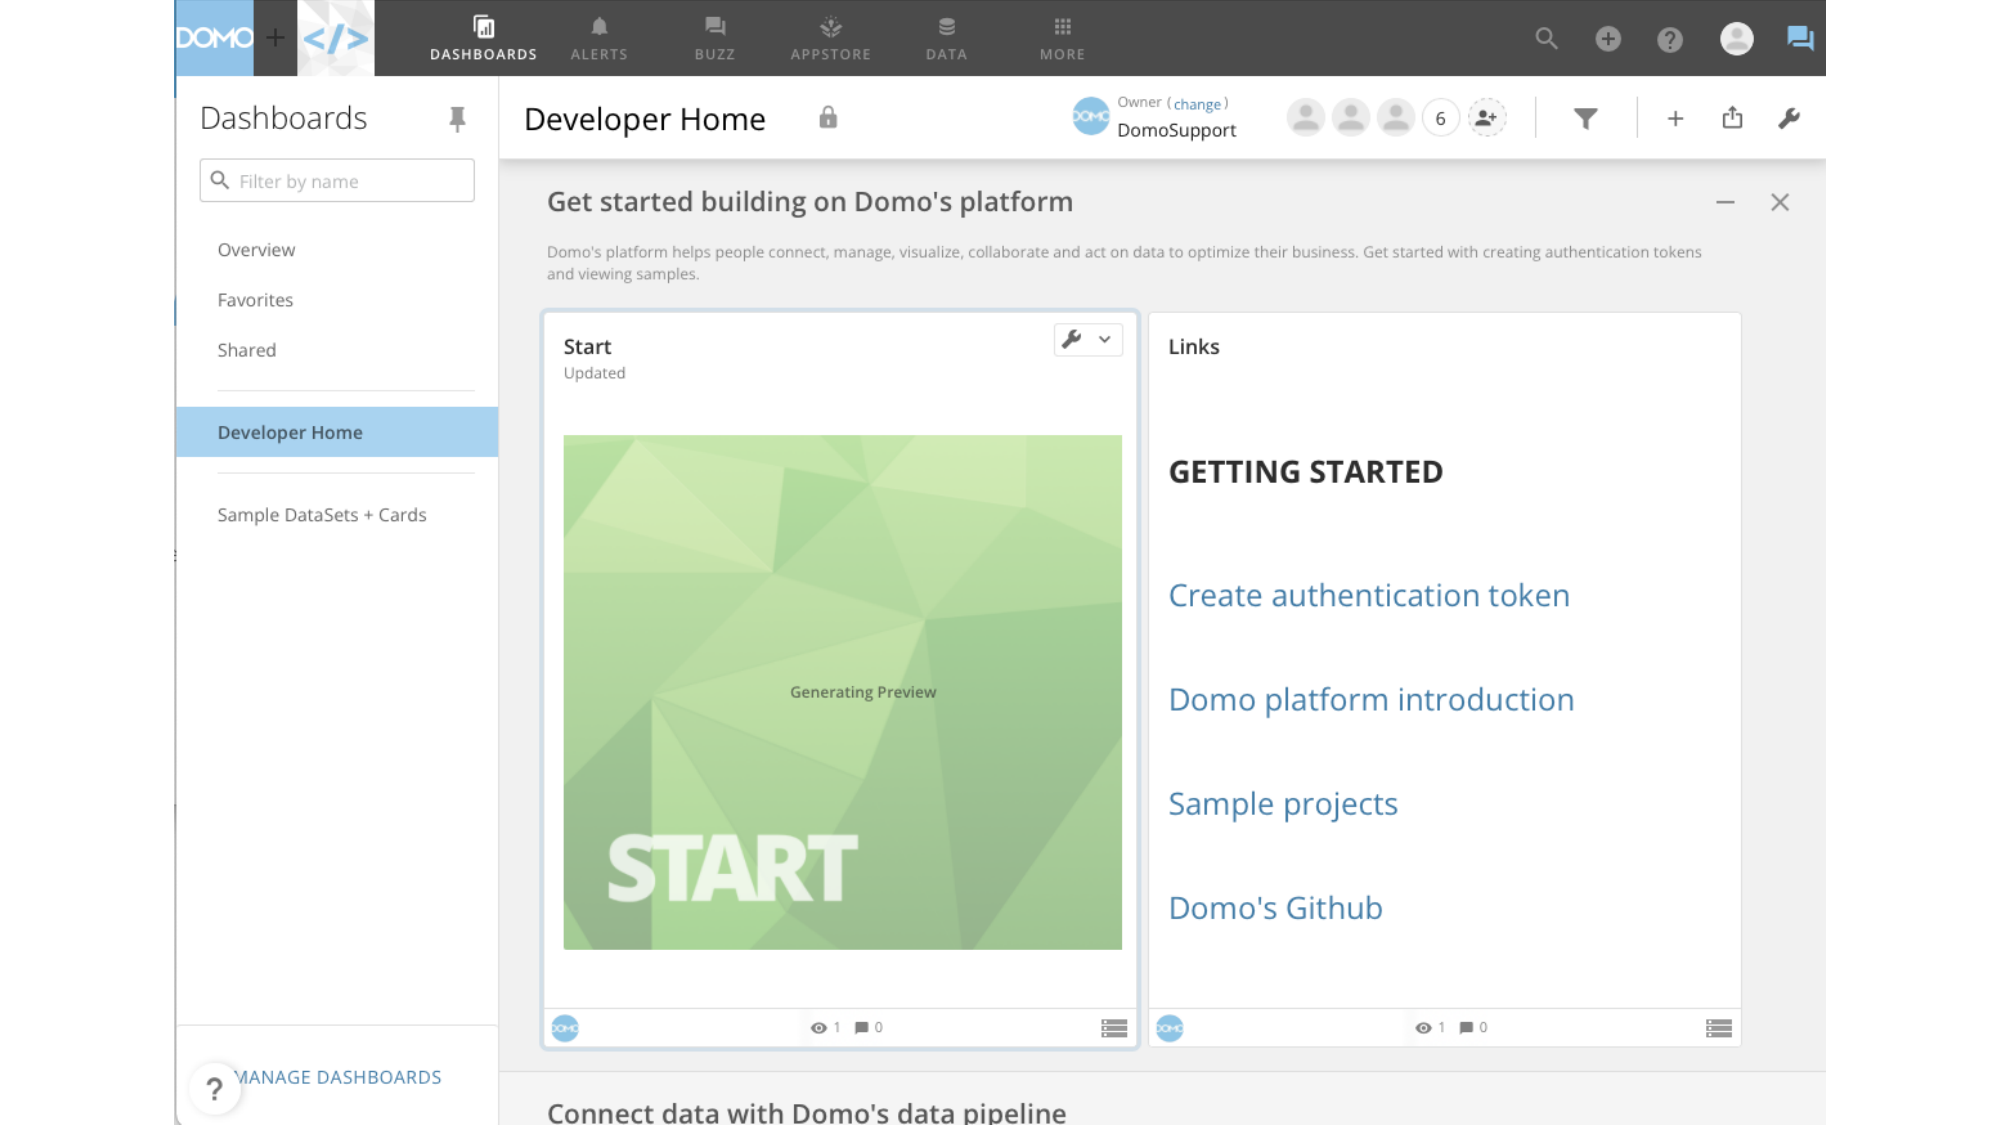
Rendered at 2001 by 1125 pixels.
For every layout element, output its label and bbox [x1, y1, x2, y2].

picture [174, 0, 1826, 1125]
